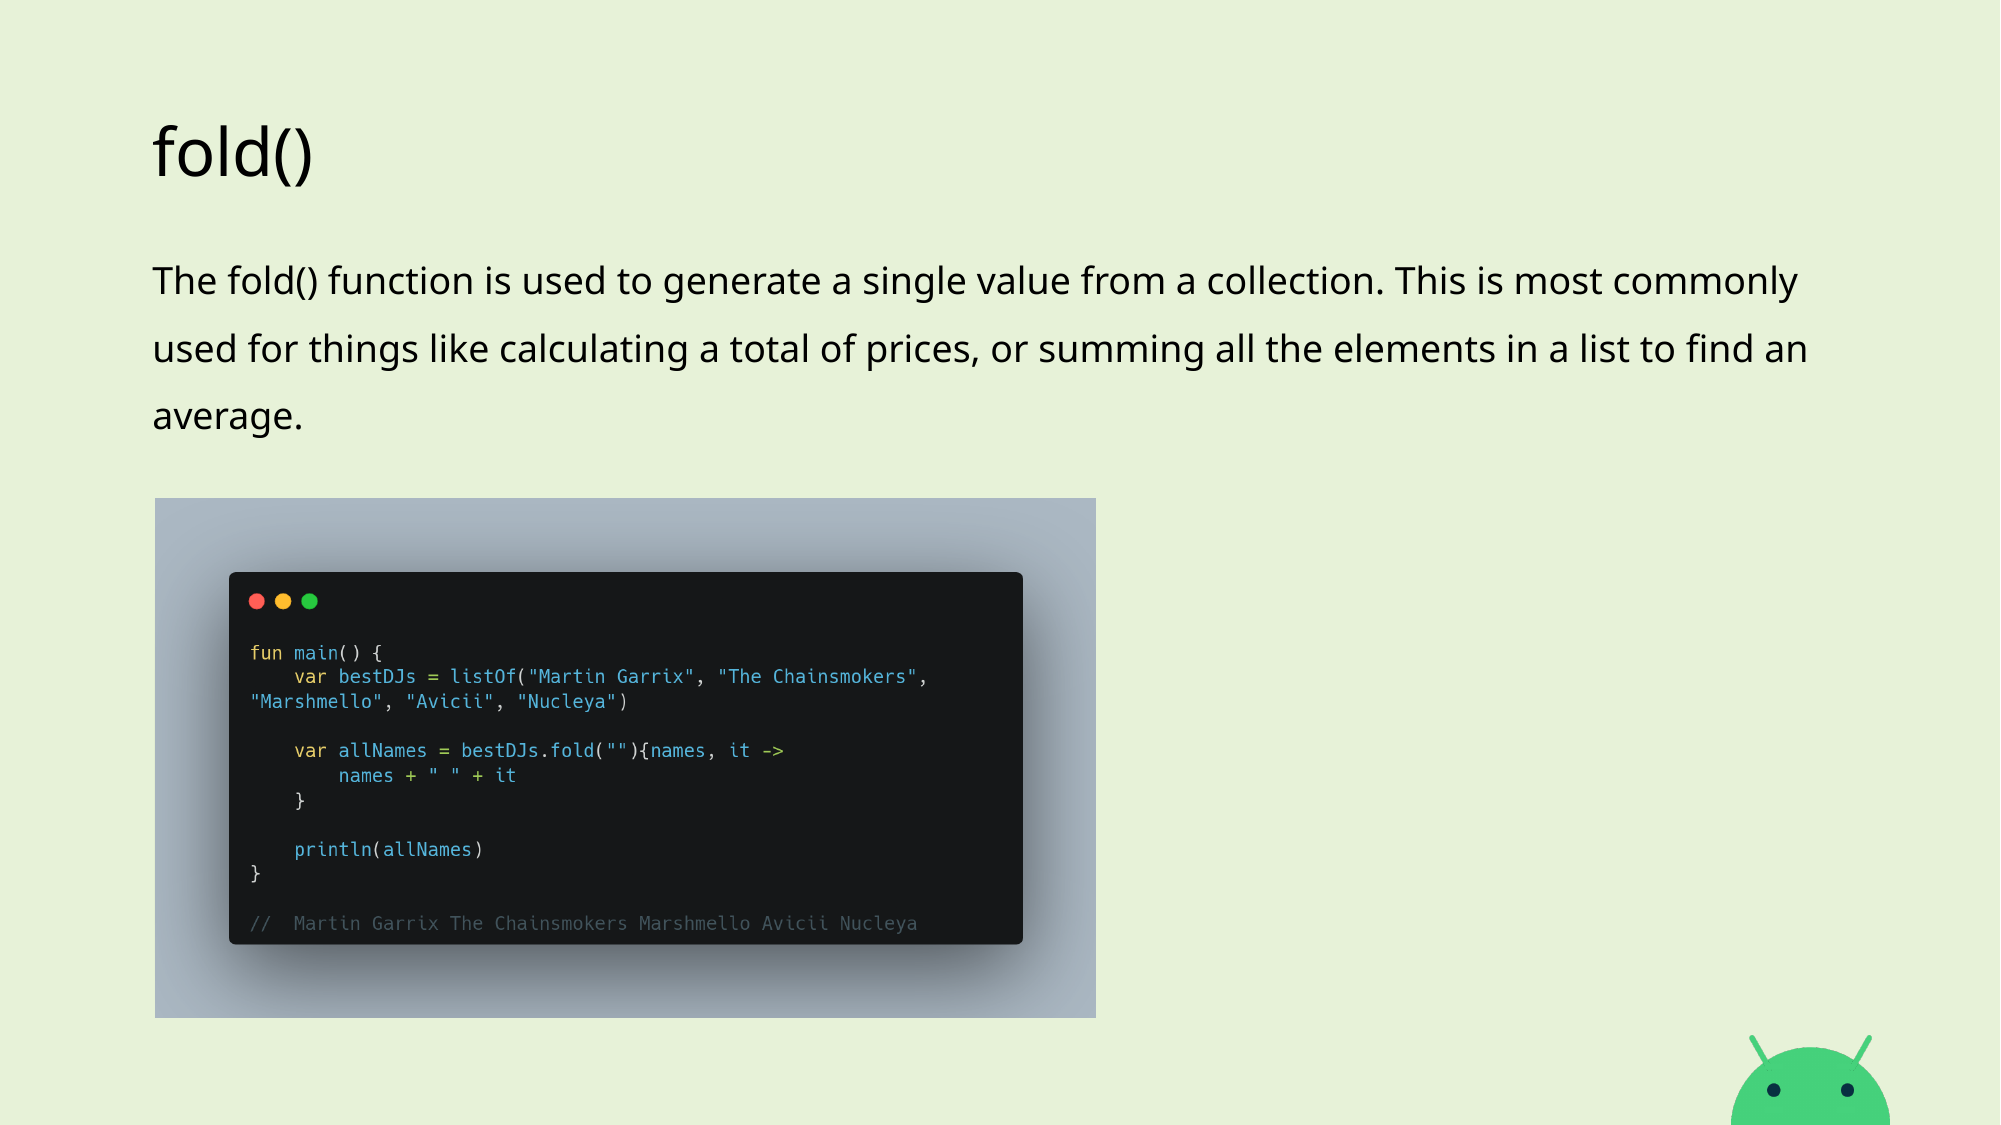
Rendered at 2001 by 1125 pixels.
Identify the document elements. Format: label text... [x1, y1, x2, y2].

text_box [1730, 1118, 1891, 1125]
list The fold() function is used to generate a single value from a collection. This is most commonly used for things like calculating a total of prices, or summing all the elements in a list to find an average. [137, 227, 1863, 474]
title fold() [137, 107, 1863, 203]
picture [154, 498, 1096, 1018]
picture [1731, 1035, 1890, 1120]
